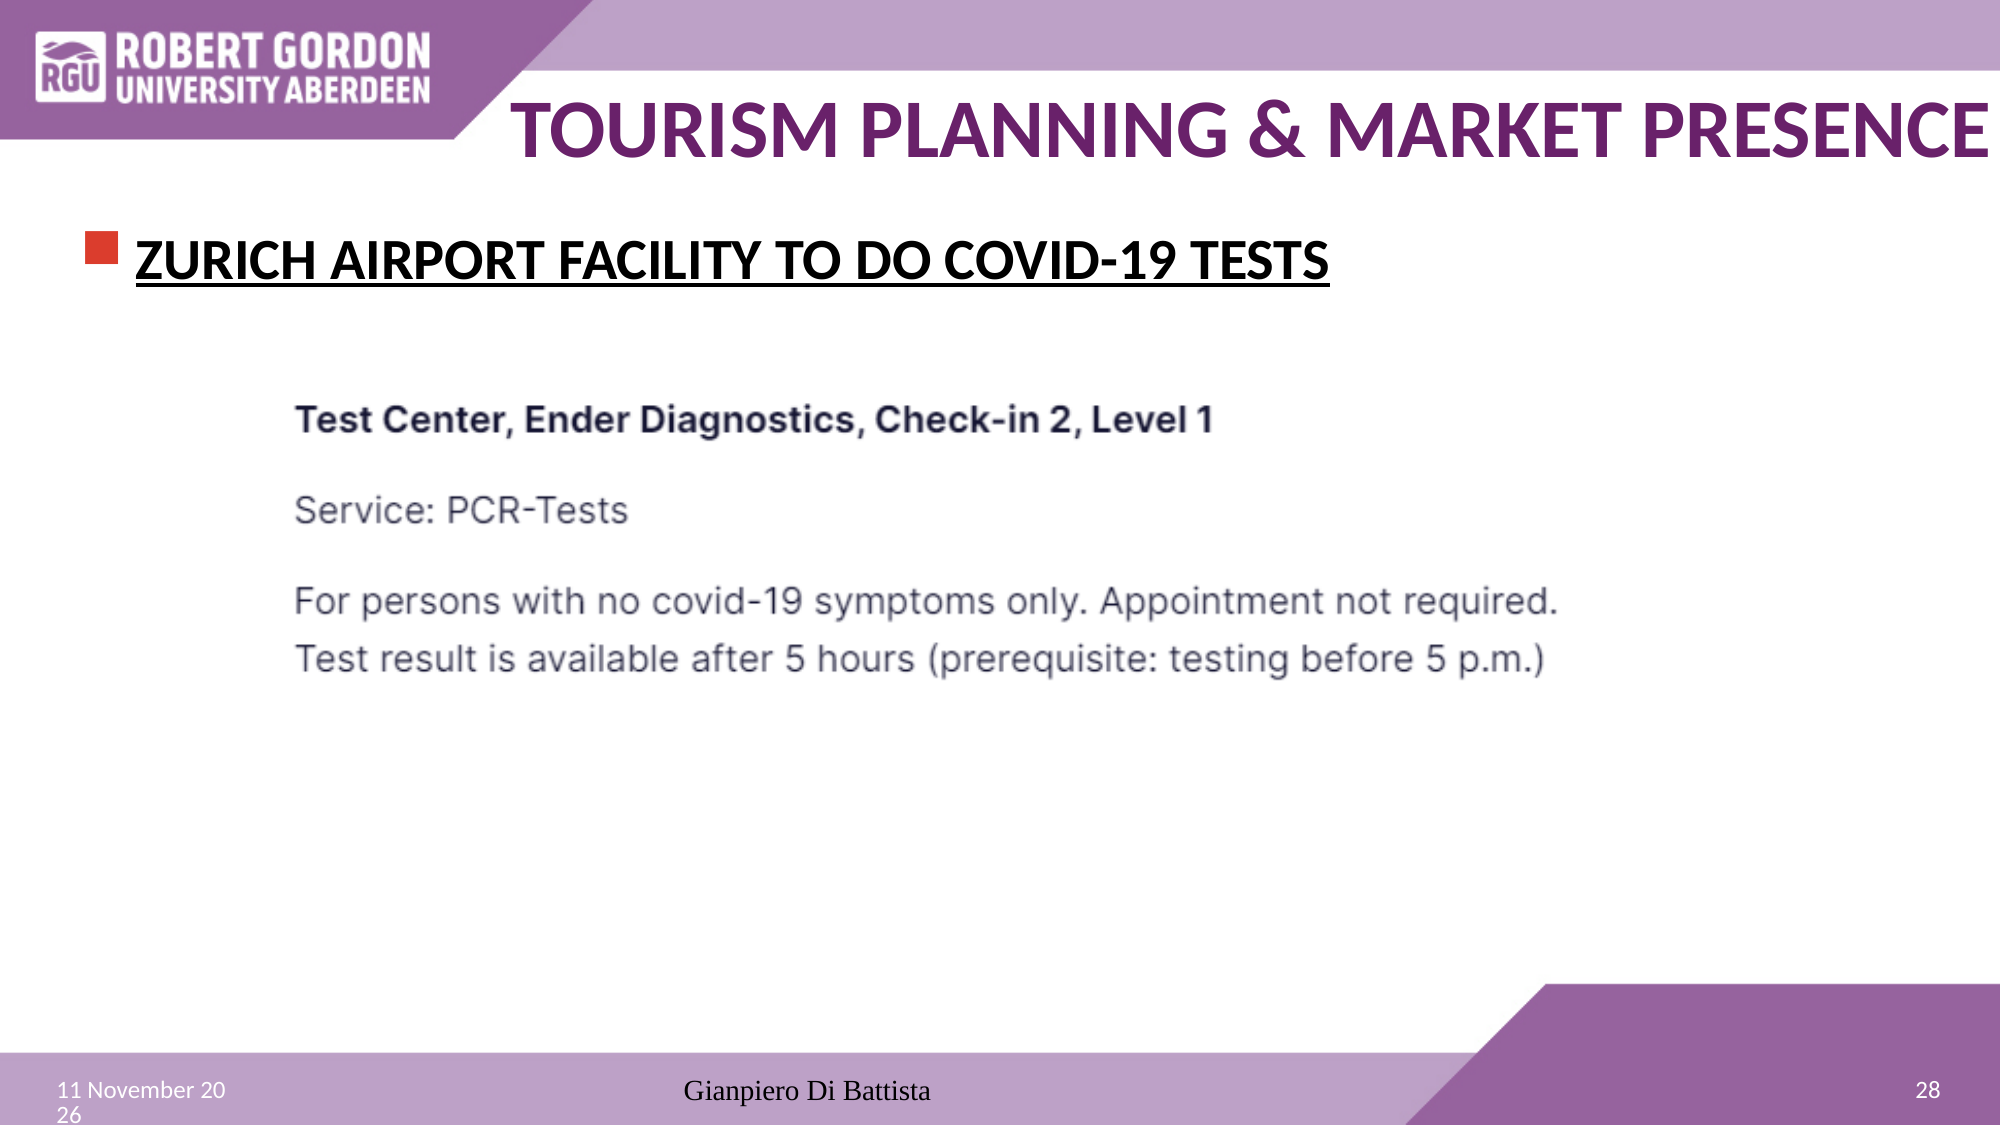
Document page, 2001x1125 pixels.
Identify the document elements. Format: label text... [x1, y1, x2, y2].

text_box ZURICH AIRPORT FACILITY TO DO COVID-19 TESTS [64, 213, 1936, 957]
text_box TOURISM PLANNING & MARKET PRESENCE [496, 77, 2000, 285]
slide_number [41, 1058, 250, 1119]
picture [272, 369, 1571, 736]
slide_number 28 [1412, 1058, 1956, 1119]
footer Gianpiero Di Battista [284, 1058, 1330, 1119]
picture [0, 0, 2000, 1125]
